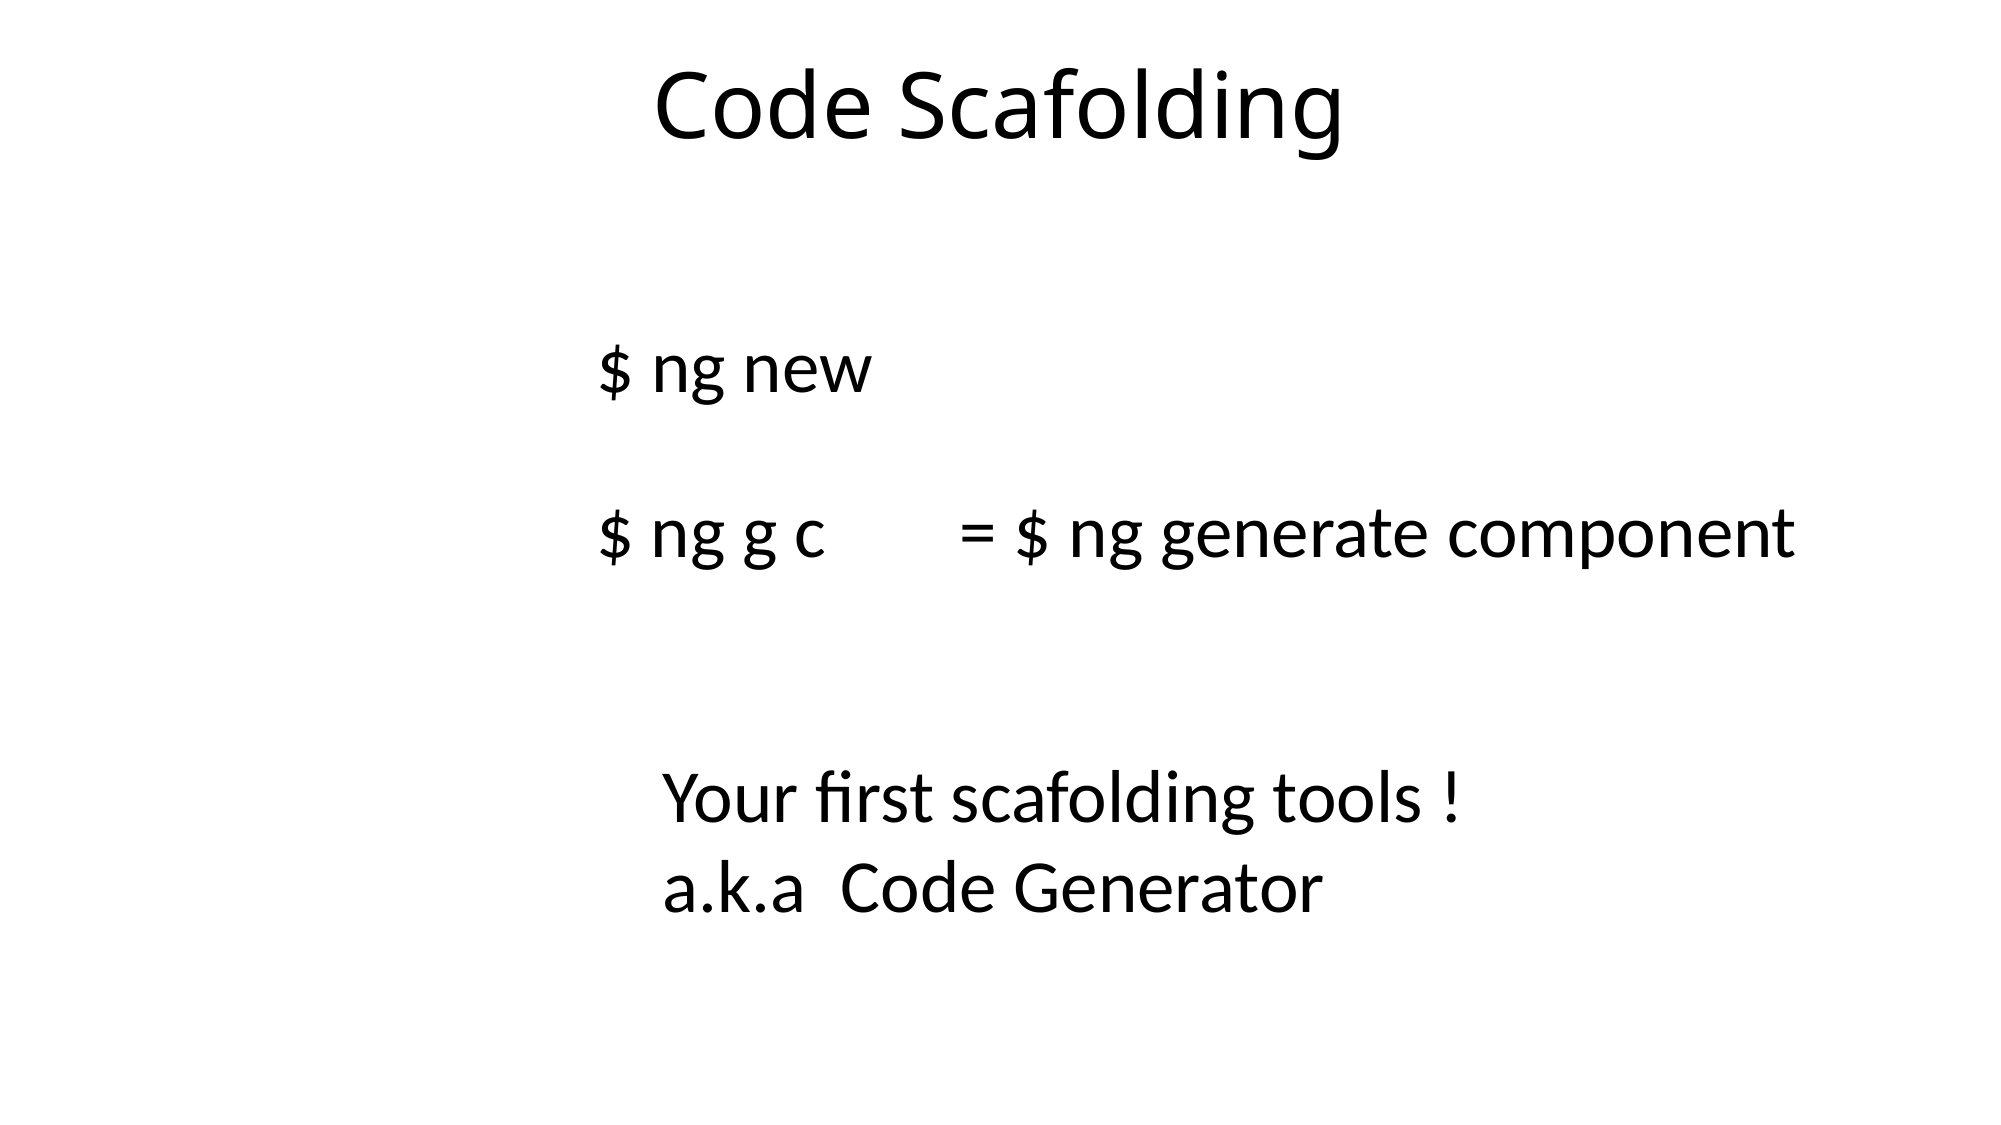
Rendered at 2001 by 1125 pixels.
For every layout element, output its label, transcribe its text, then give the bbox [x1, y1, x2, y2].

title Code Scafolding [137, 0, 1863, 218]
text_box Your first scafolding tools ! a.k.a Code Generator [648, 740, 1497, 935]
text_box $ ng g c [581, 474, 842, 580]
text_box = $ ng generate component [944, 474, 1813, 580]
text_box $ ng new [581, 309, 888, 415]
